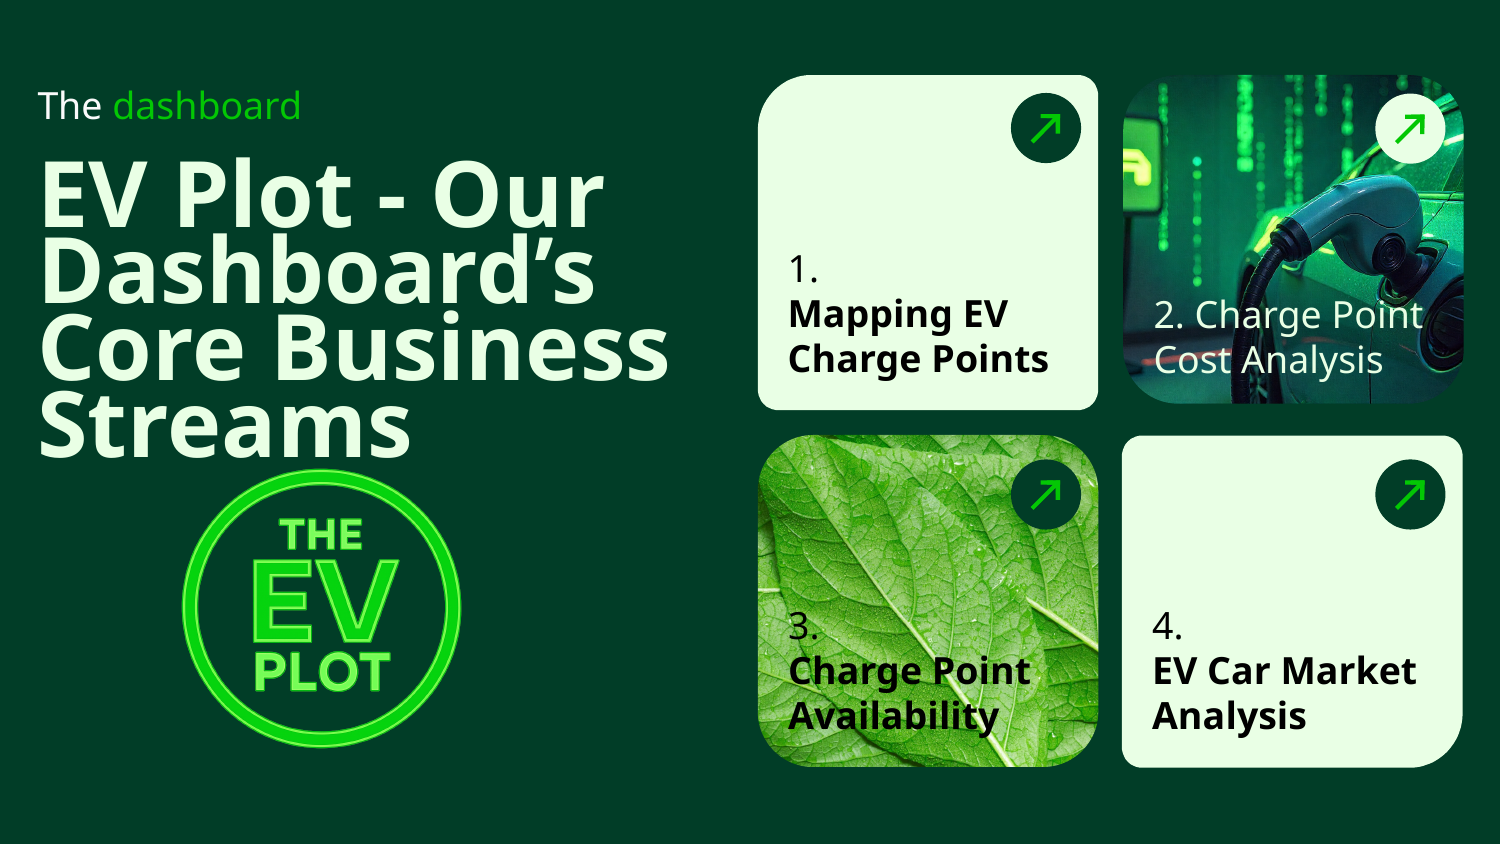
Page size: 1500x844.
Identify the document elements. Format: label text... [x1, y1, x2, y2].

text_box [1375, 459, 1446, 530]
picture [1122, 74, 1464, 404]
picture [757, 434, 1099, 768]
title EV Plot - Our Dashboard’s Core Business Streams [37, 165, 743, 436]
subtitle 4. EV Car Market Analysis [1122, 623, 1463, 768]
text_box [1121, 435, 1463, 750]
picture [164, 451, 482, 768]
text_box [1375, 93, 1446, 164]
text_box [1010, 92, 1082, 164]
text_box [757, 75, 1099, 266]
subtitle 1. Mapping EV Charge Points [757, 266, 1101, 411]
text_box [1010, 459, 1082, 530]
subtitle The dashboard [37, 75, 743, 150]
